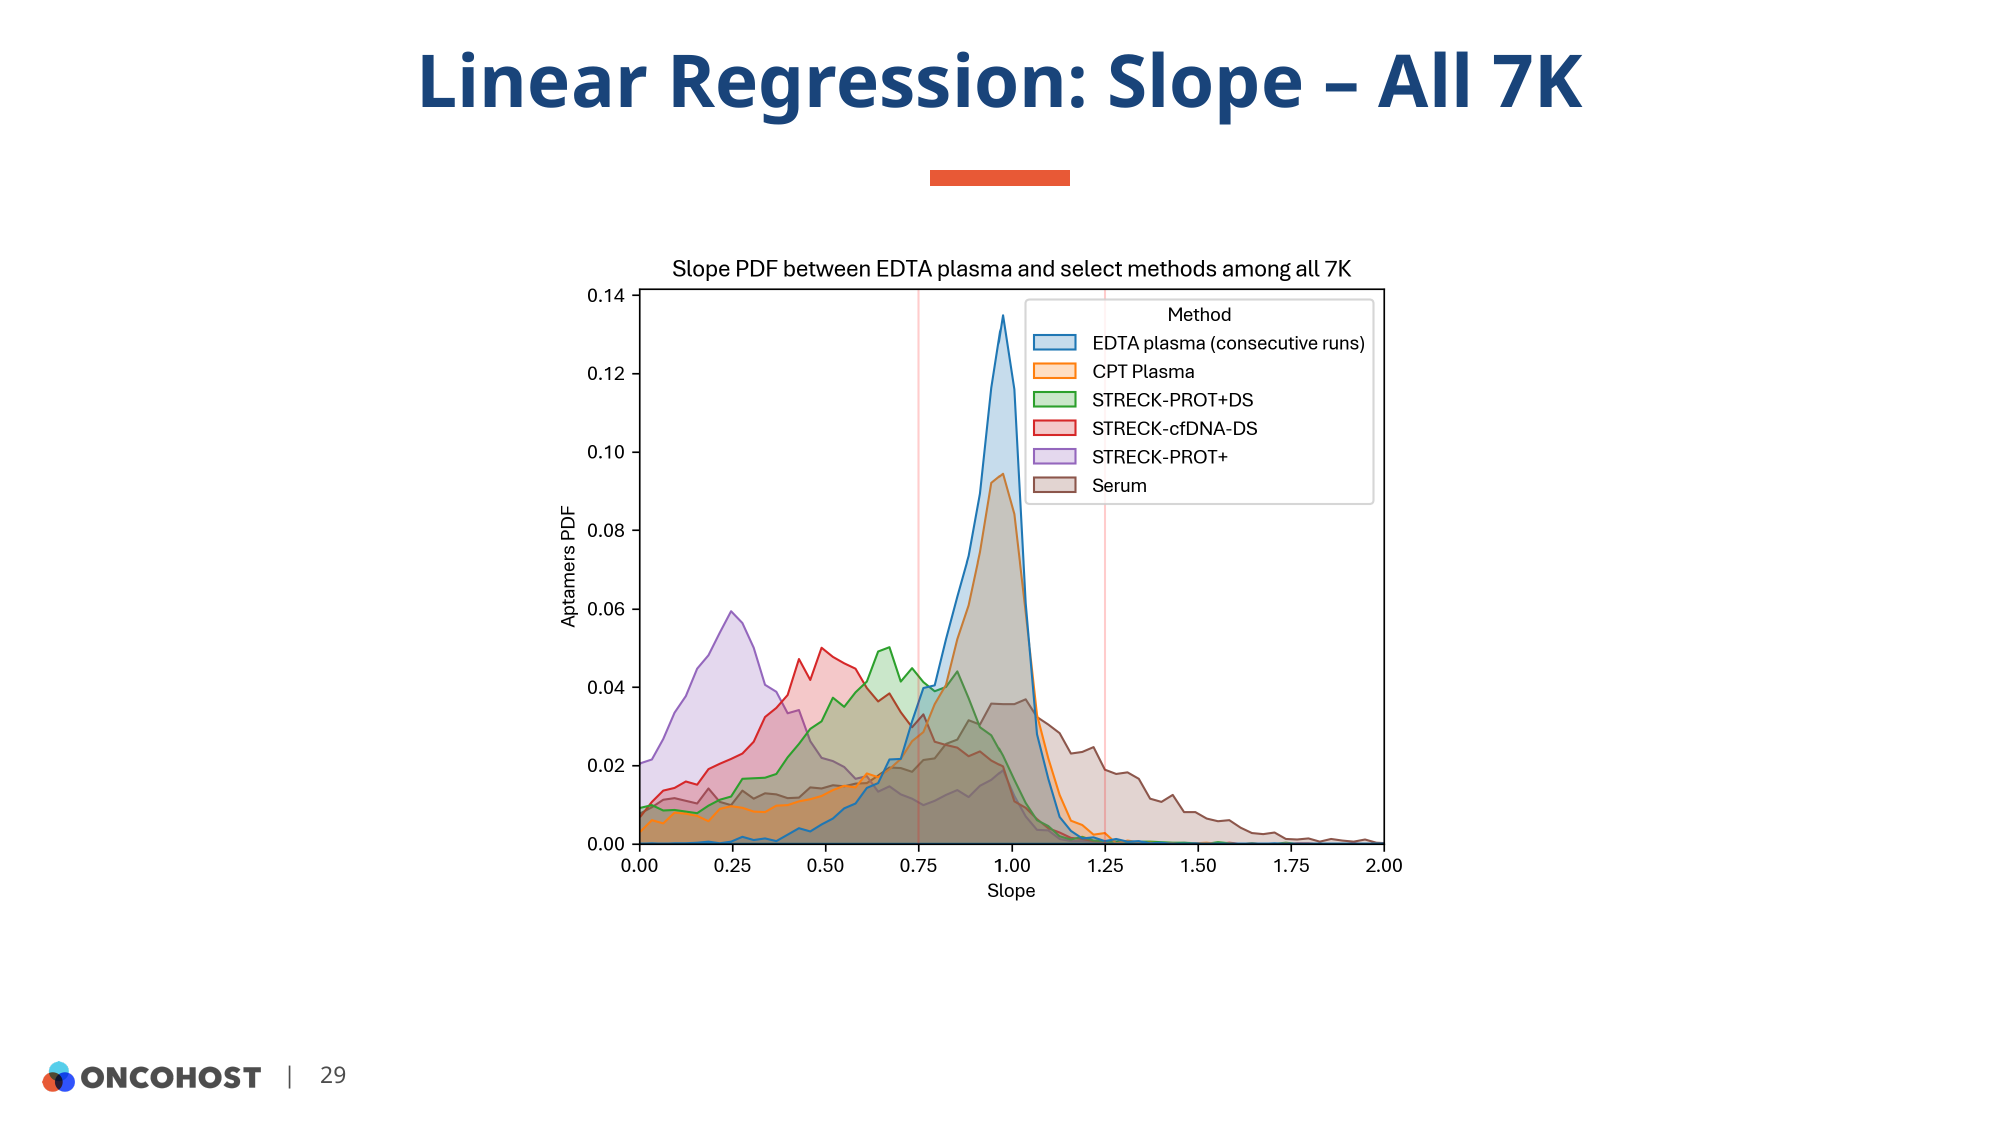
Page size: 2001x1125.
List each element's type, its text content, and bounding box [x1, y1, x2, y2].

picture [519, 202, 1480, 923]
slide_number | 29 [283, 1046, 428, 1107]
picture [42, 1061, 261, 1092]
title Linear Regression: Slope – All 7K [80, 37, 1920, 138]
